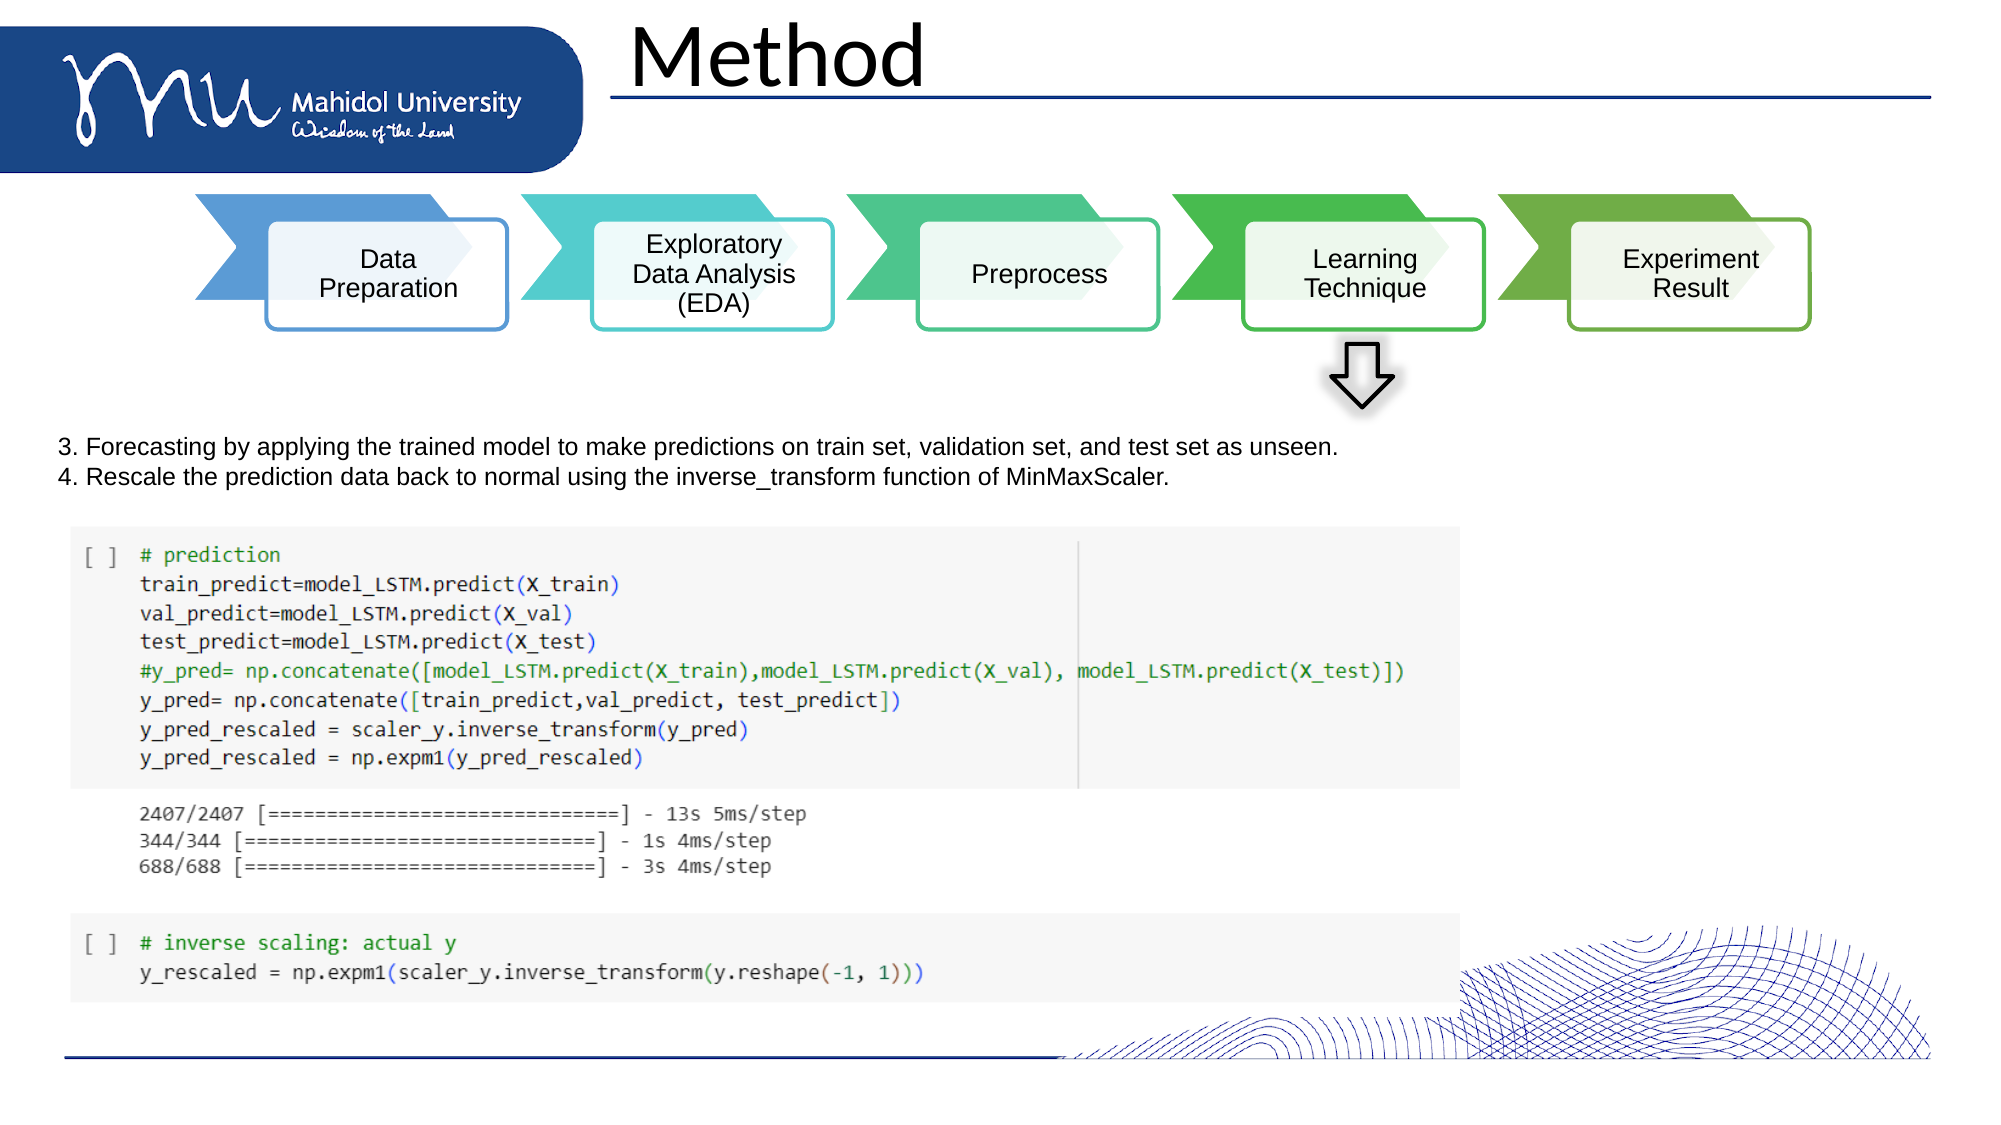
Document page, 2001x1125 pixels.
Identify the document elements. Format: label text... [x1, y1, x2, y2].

text_box 3. Forecasting by applying the trained model to make predictions on train set, validation set, and test set as unseen. 4. Rescale the prediction data back to normal using the inverse_transform function of MinMaxScaler. [43, 422, 1358, 498]
title Method [614, 0, 1259, 114]
picture [0, 0, 2001, 1125]
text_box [189, 174, 1811, 347]
text_box [1329, 358, 1396, 410]
